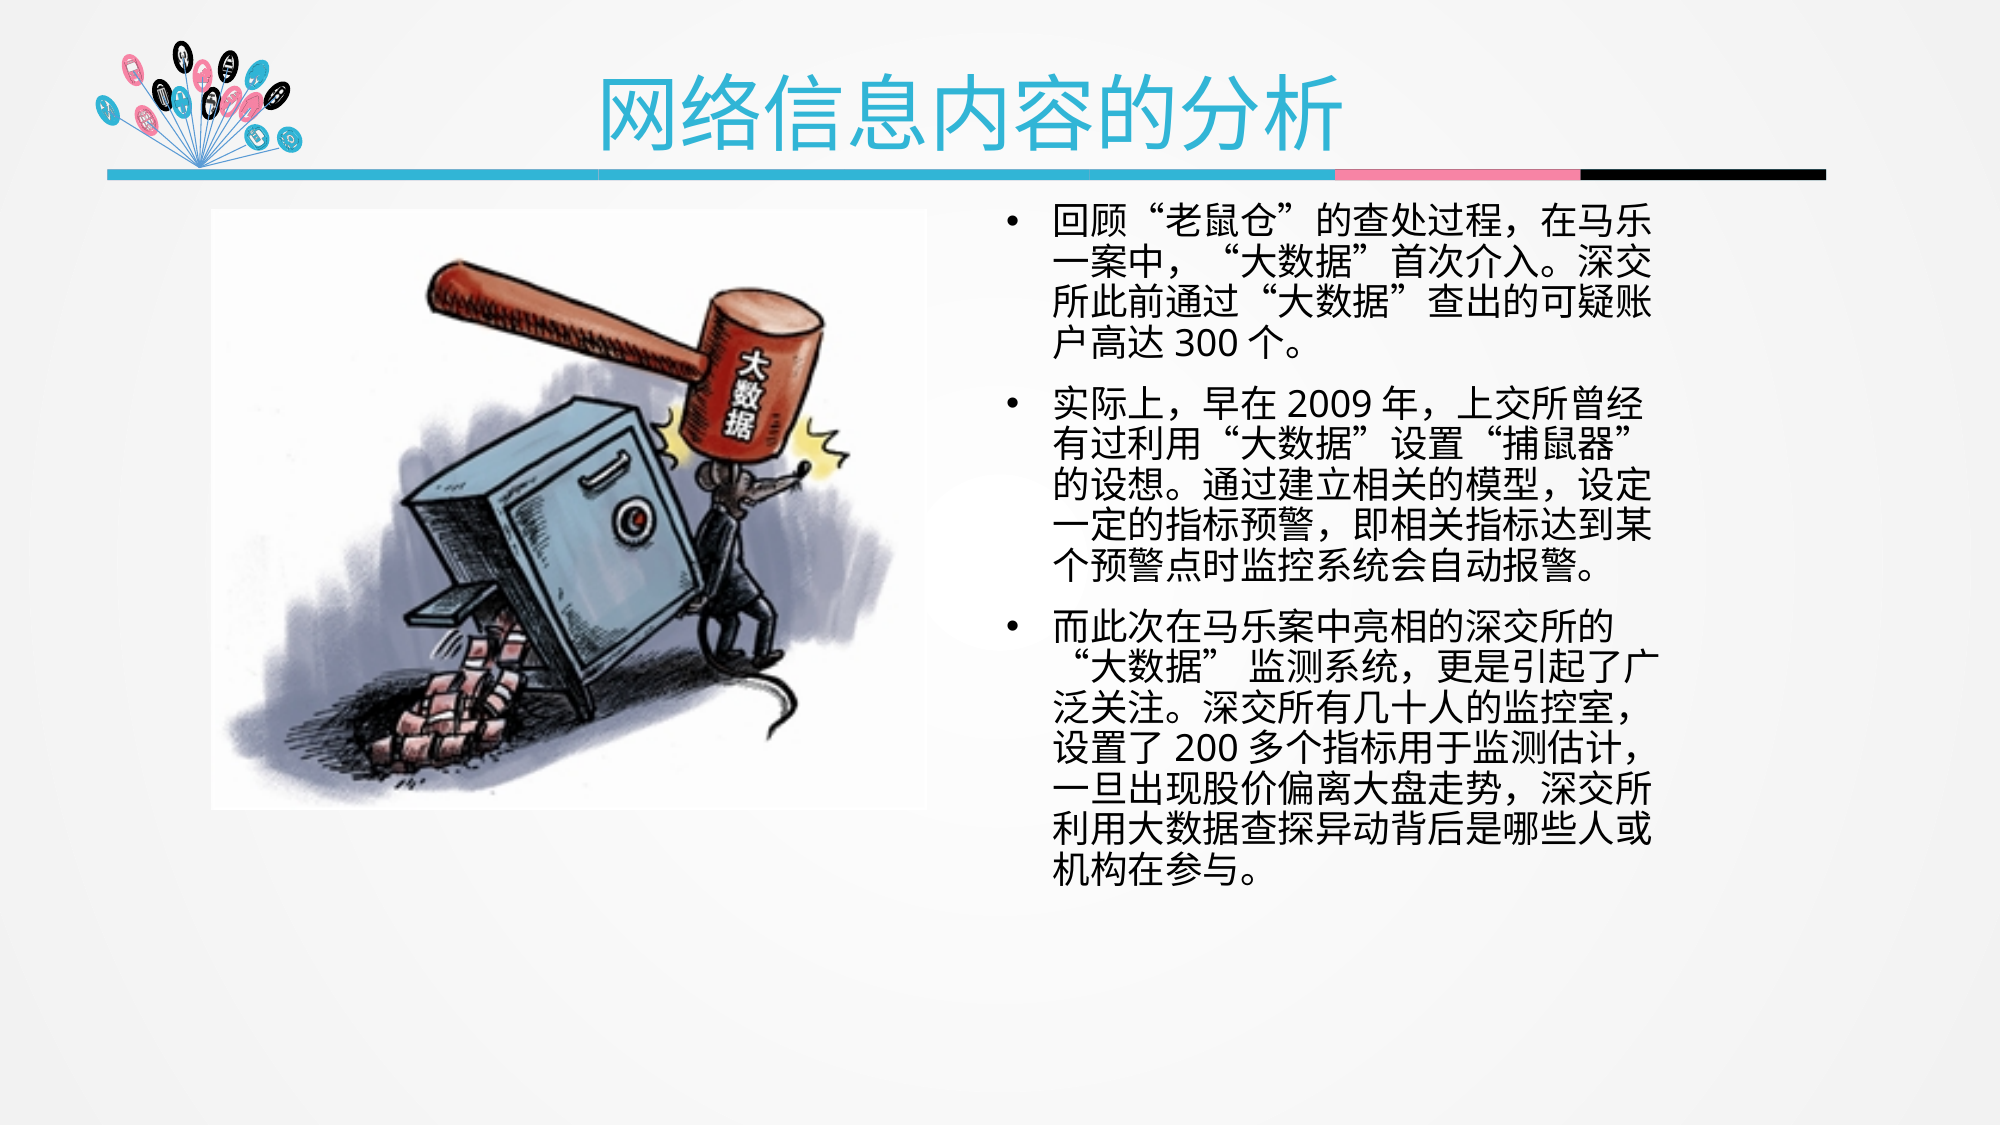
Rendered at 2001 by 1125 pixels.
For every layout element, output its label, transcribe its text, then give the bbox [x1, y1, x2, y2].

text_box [107, 169, 1827, 181]
picture [211, 209, 927, 810]
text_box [99, 42, 300, 168]
text_box 回顾“老鼠仓”的查处过程，在马乐一案中，“大数据”首次介入。深交所此前通过“大数据”查出的可疑账户高达300个。 实际上，早在2009年，上交所曾经有过利用“大数据”设置“捕鼠器”的设想。通过建立相关的模型，设定一定的指标预警，即相关指标达到某个预警点时监控系统会自动报警。 而此次在马乐案中亮相的深交所的“大数据” 监测系统，更是引起了广泛关注。深交所有几十人的监控室，设置了200多个指标用于监测估计，一旦出现股价偏离大盘走势，深交所利用大数据查探异动背后是哪些人或机构在参与。 [991, 194, 1684, 938]
text_box 网络信息内容的分析 [581, 54, 1361, 169]
